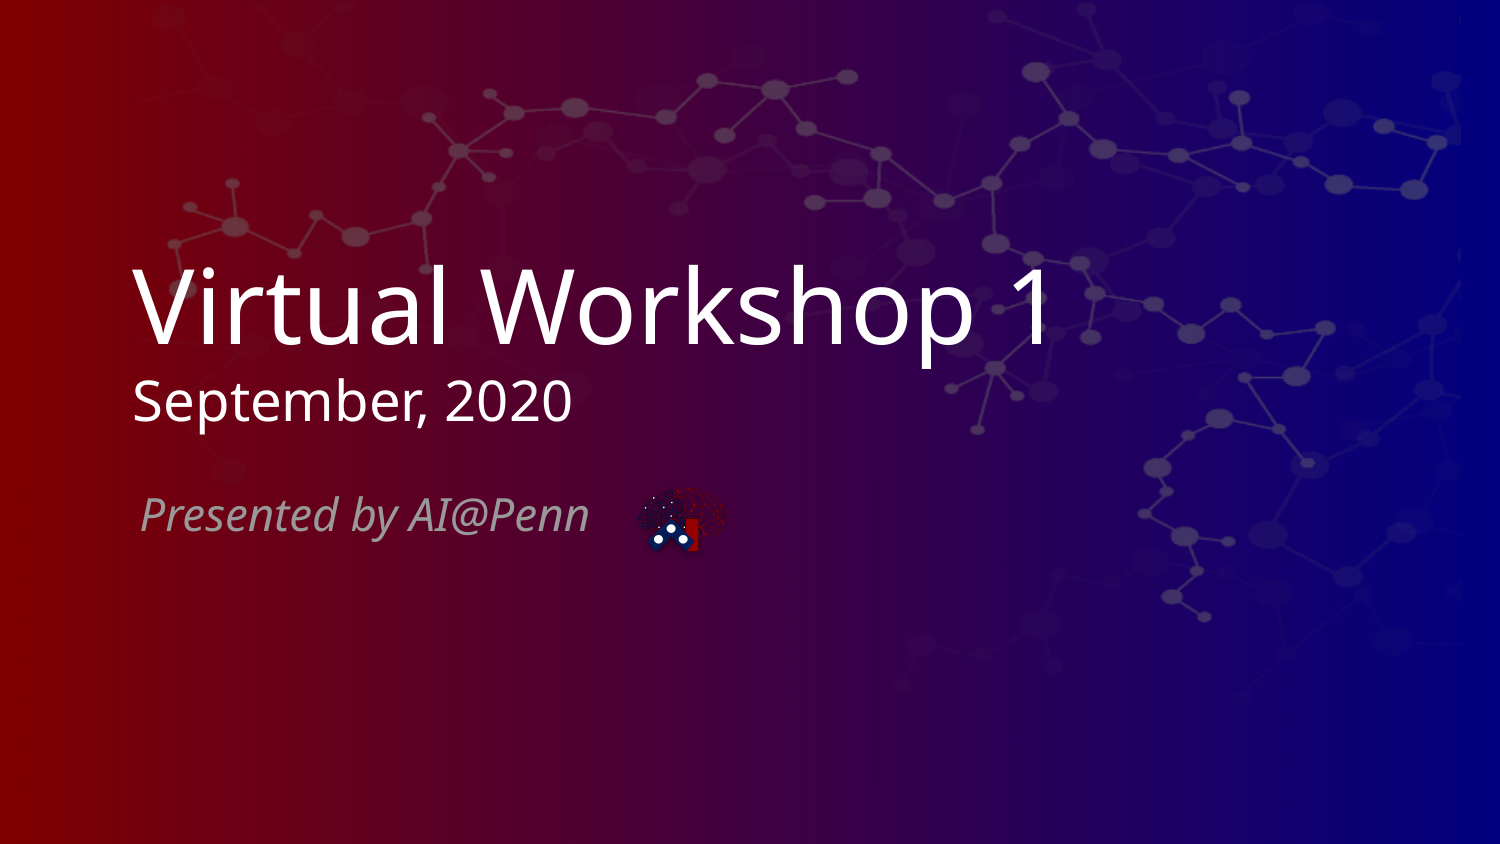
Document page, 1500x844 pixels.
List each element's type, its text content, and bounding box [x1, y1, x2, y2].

text_box Presented by AI@Penn [124, 479, 327, 572]
picture [0, 0, 1500, 844]
text_box Virtual Workshop 1 September, 2020 [117, 225, 327, 479]
